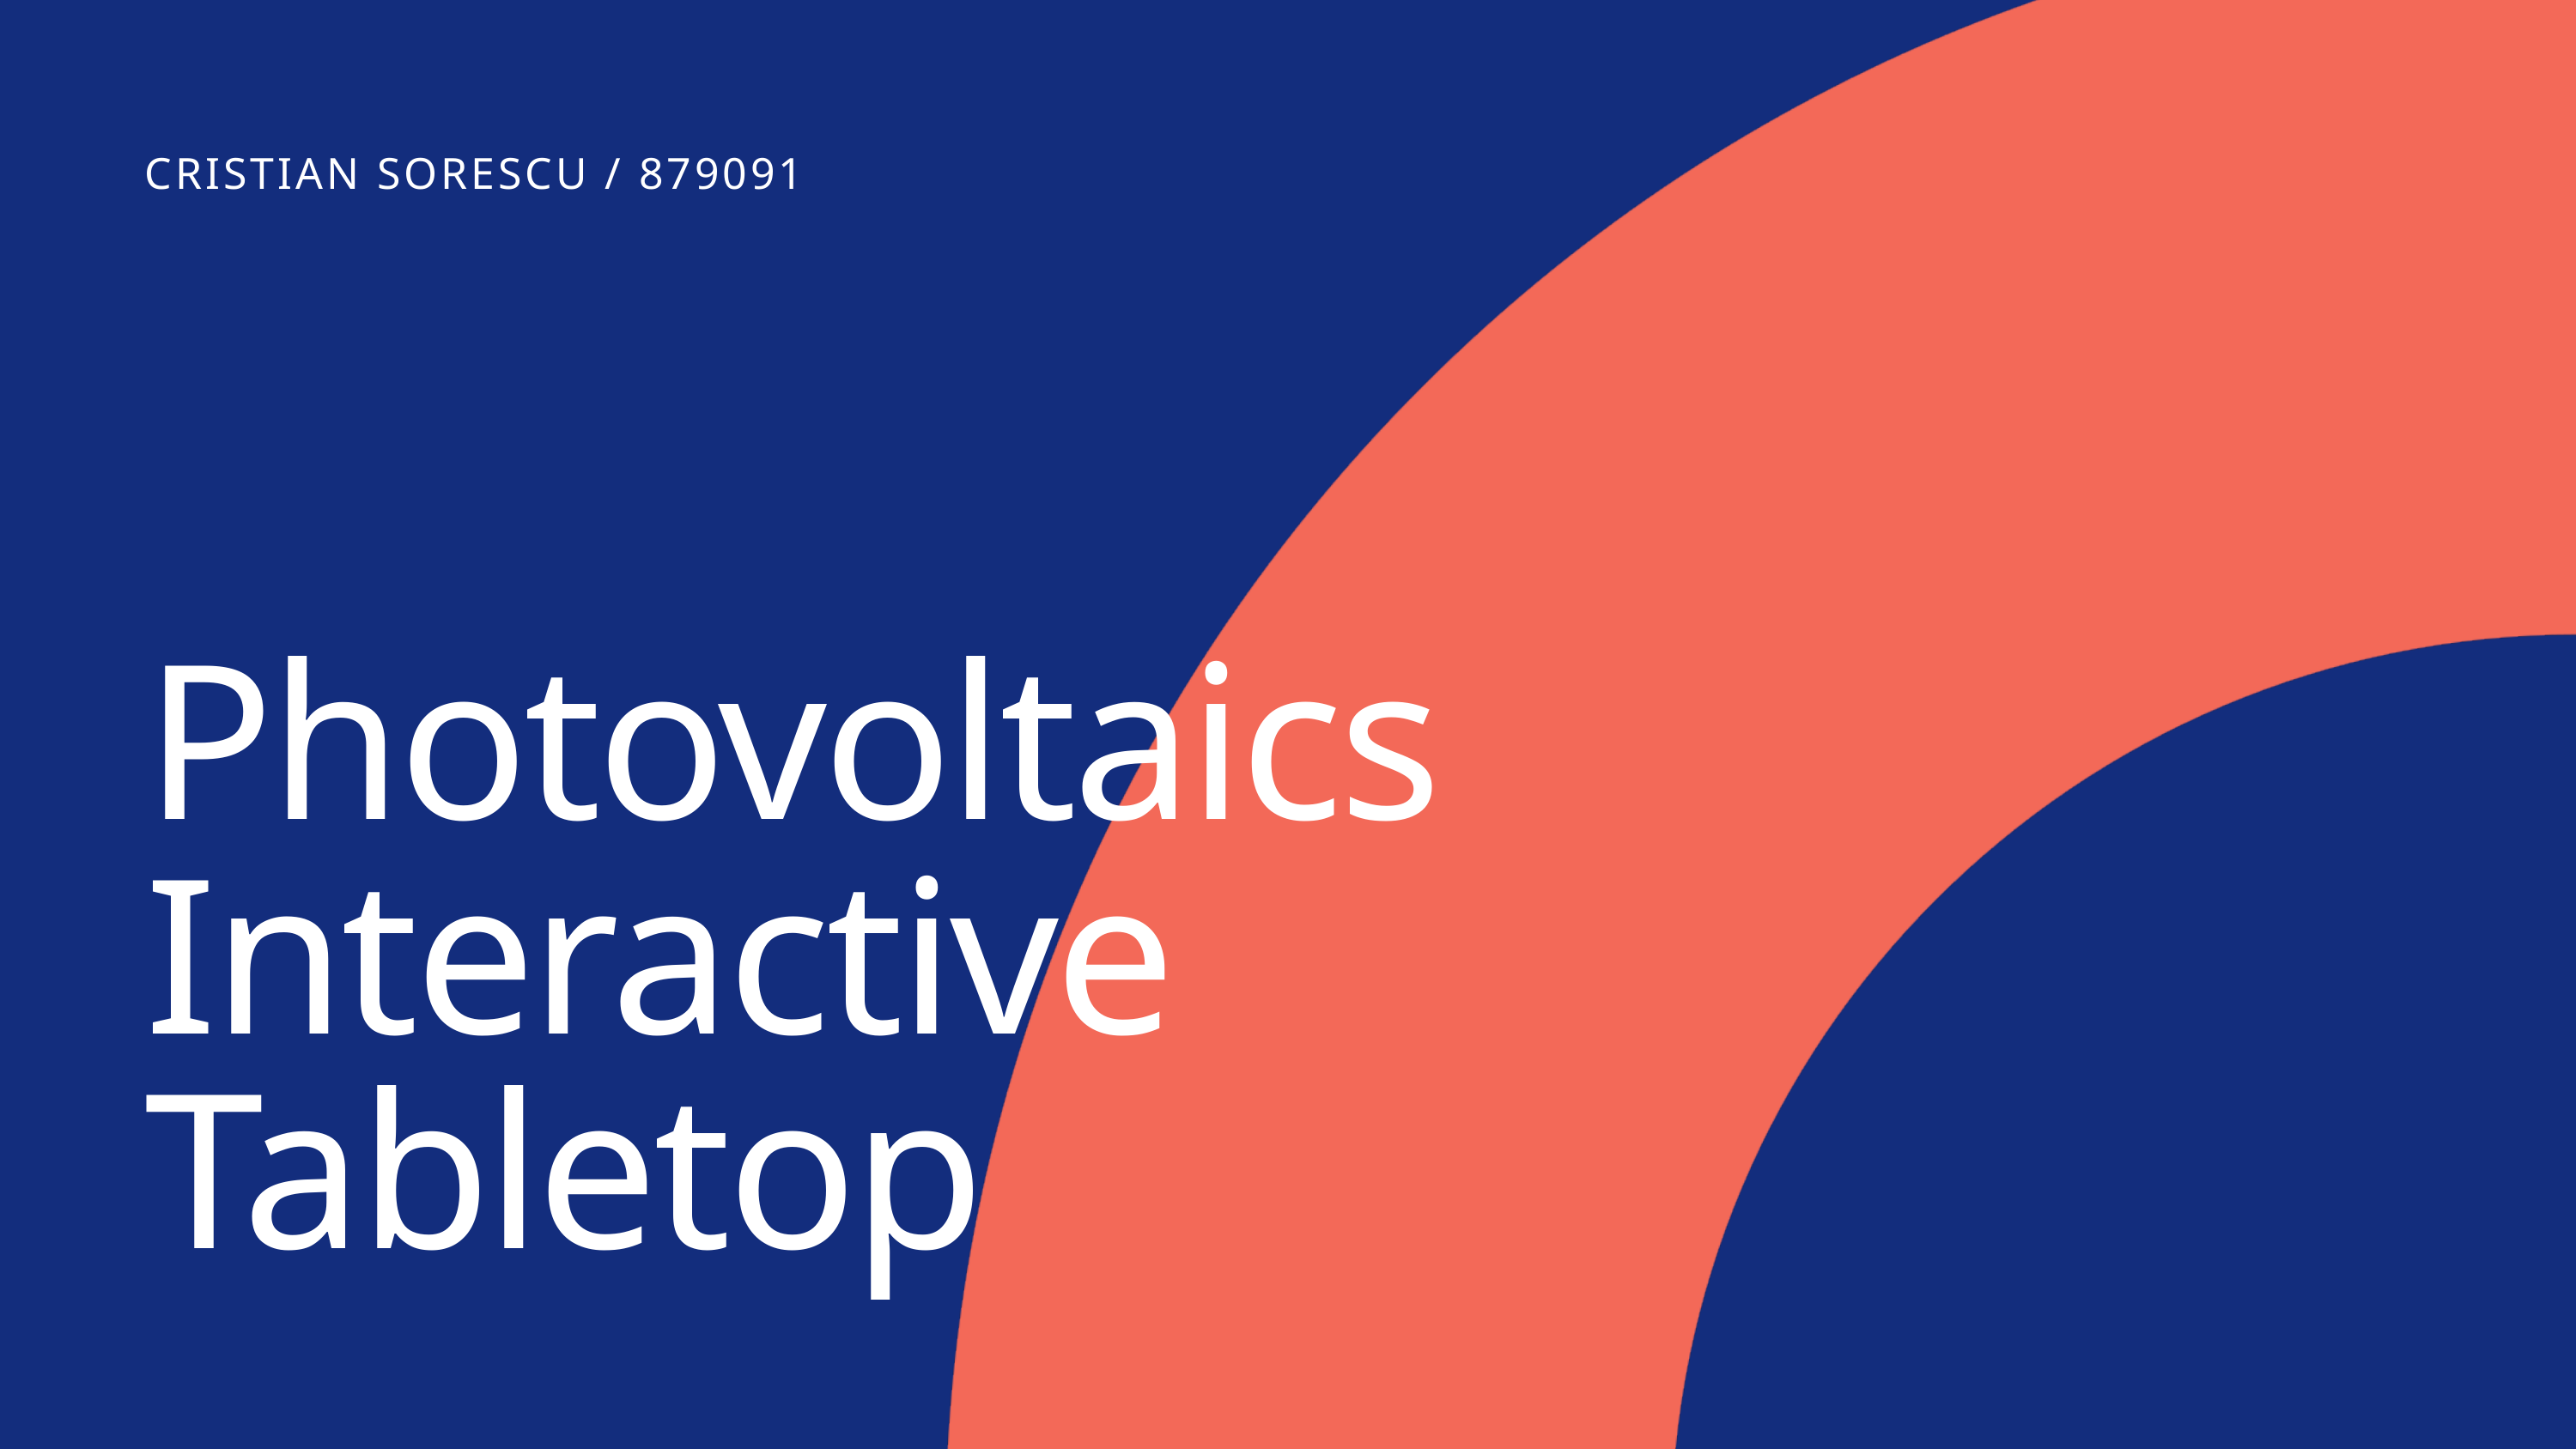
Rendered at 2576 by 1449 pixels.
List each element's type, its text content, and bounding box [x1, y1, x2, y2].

text_box CRISTIAN SORESCU / 879091 [144, 146, 861, 198]
picture [945, 0, 2576, 1449]
text_box Photovoltaics Interactive Tabletop [144, 647, 940, 1292]
